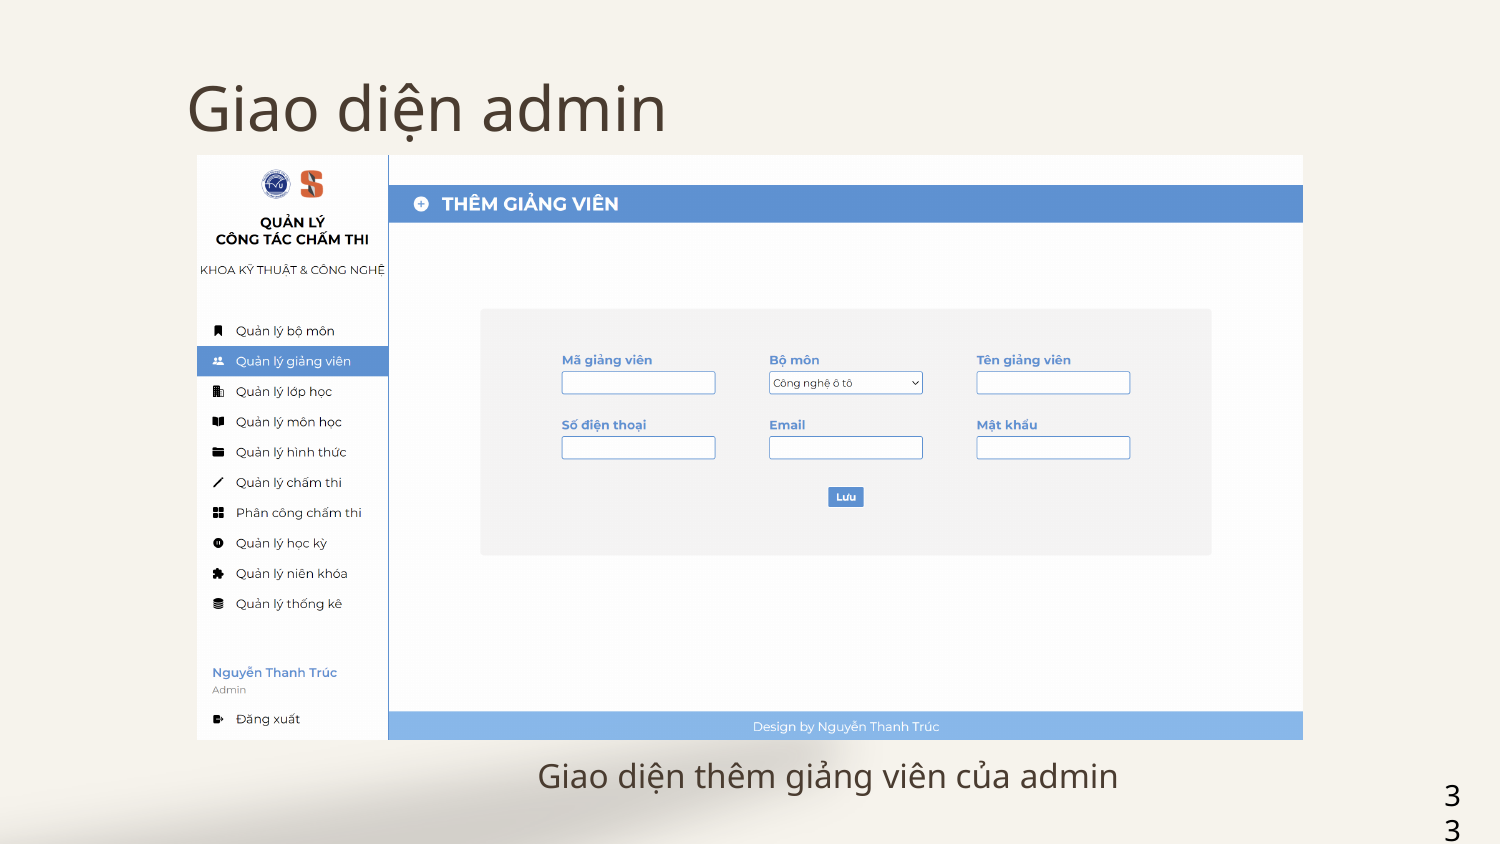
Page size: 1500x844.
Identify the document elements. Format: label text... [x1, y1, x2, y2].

text_box 33 [1429, 769, 1491, 844]
text_box Giao diện thêm giảng viên của admin [522, 748, 1219, 817]
picture [197, 155, 1303, 741]
title Giao diện admin [171, 54, 1435, 149]
